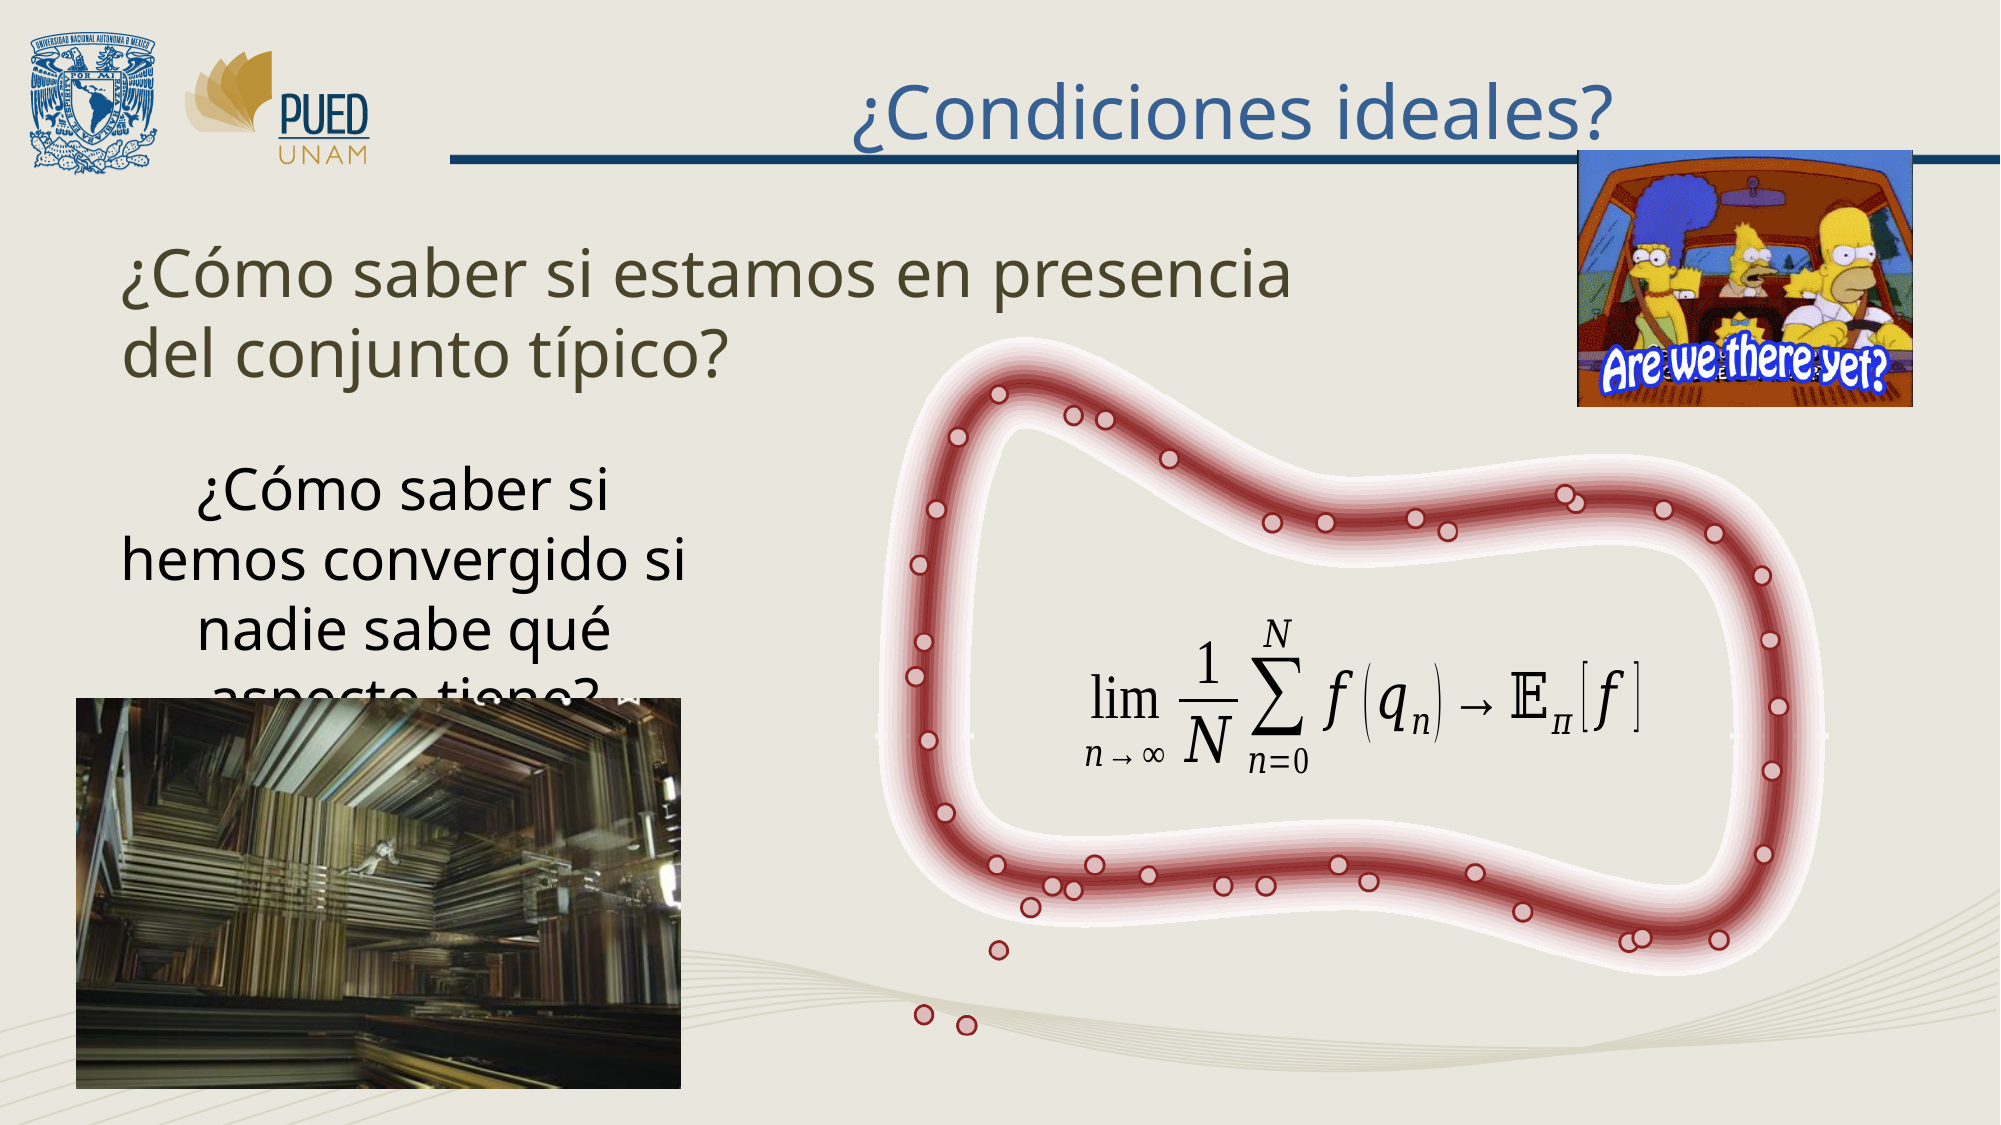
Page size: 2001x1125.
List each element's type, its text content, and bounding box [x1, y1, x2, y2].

text_box ¿Cómo saber si hemos convergido si nadie sabe qué aspecto tiene? [87, 444, 721, 740]
title ¿Condiciones ideales? [566, 45, 1900, 174]
picture [0, 0, 2000, 1125]
list ¿Cómo saber si estamos en presencia del conjunto típico? [106, 222, 1344, 966]
